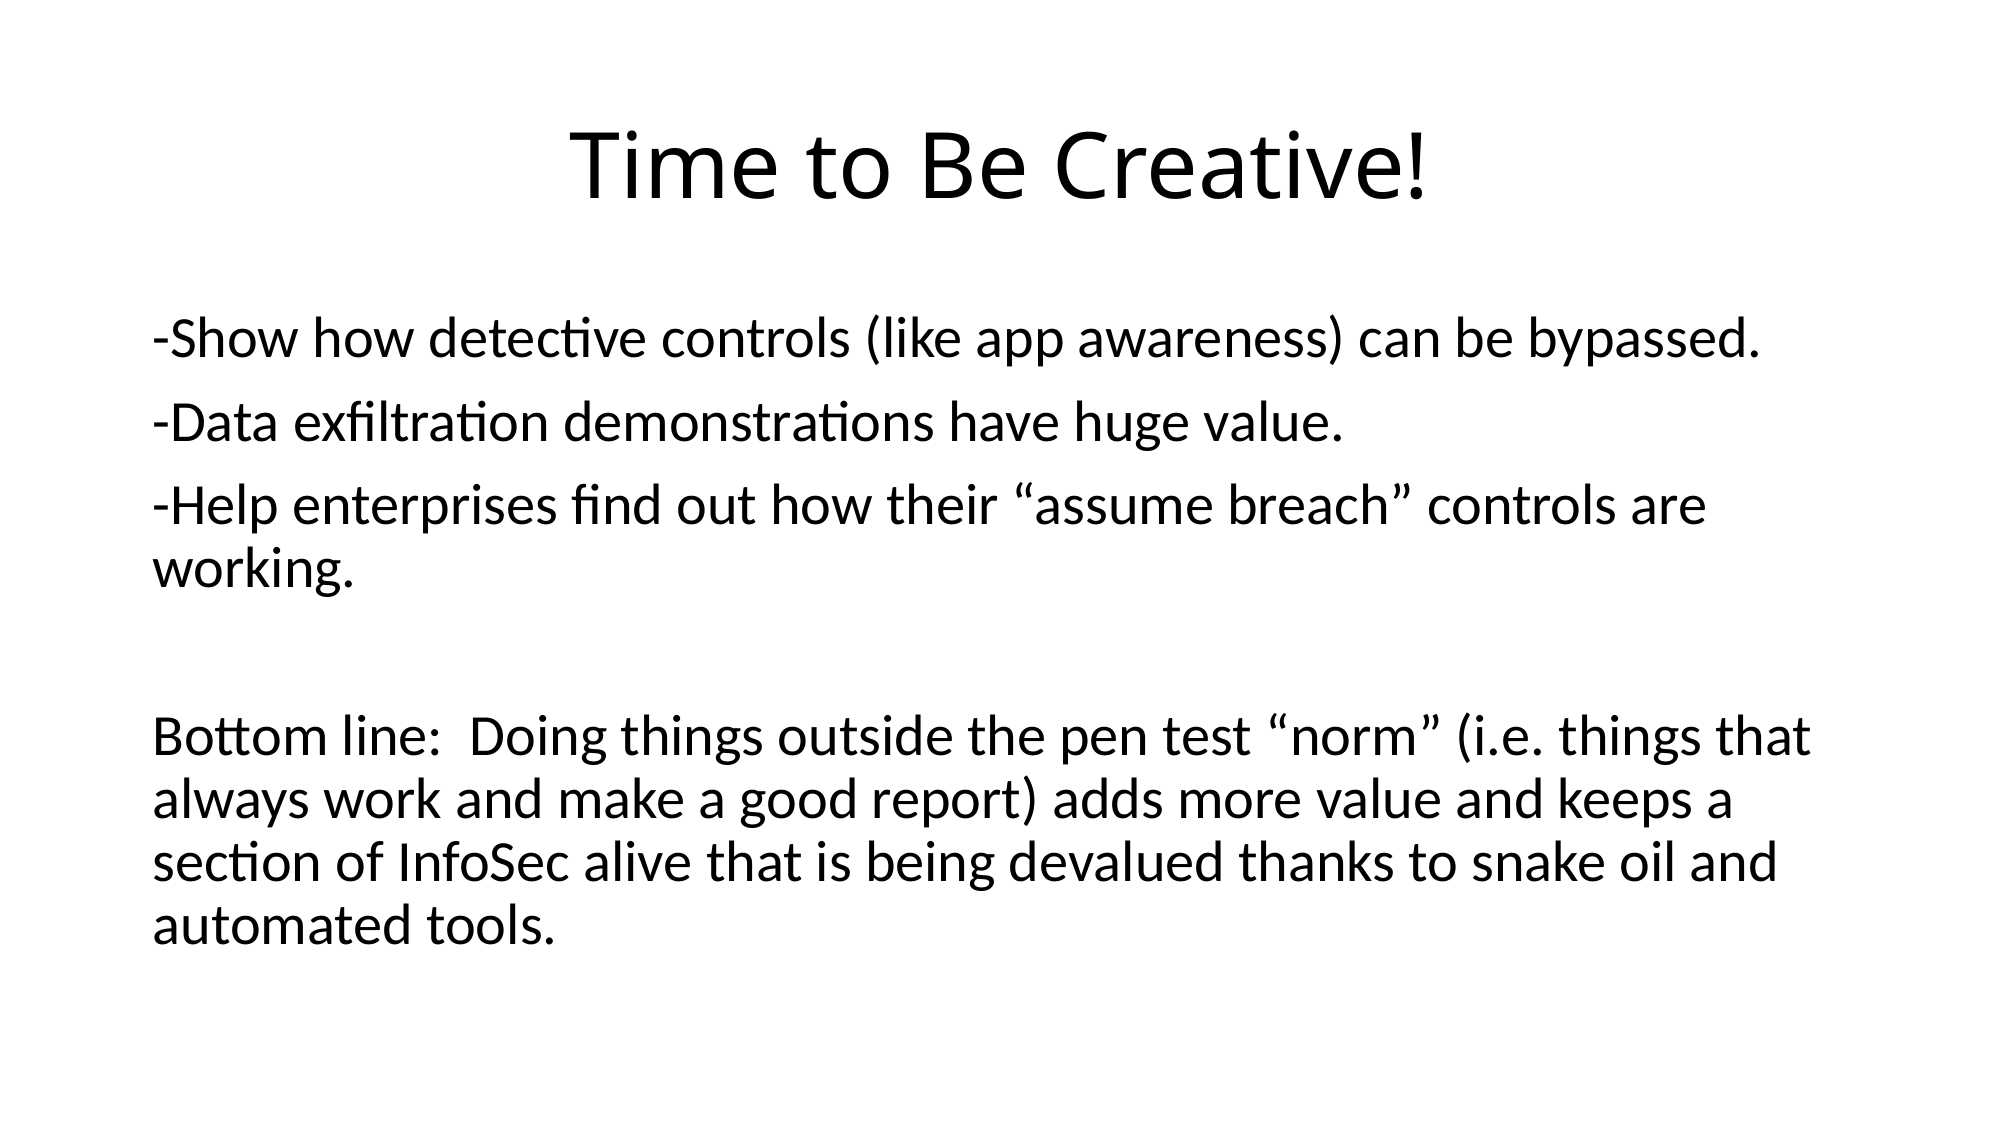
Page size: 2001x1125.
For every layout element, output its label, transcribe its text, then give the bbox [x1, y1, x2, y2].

title Time to Be Creative! [137, 59, 1863, 278]
list -Show how detective controls (like app awareness) can be bypassed. -Data exfiltration demonstrations have huge value. -Help enterprises find out how their “assume breach” controls are working. Bottom line: Doing things outside the pen test “norm” (i.e. things that always work and make a good report) adds more value and keeps a section of InfoSec alive that is being devalued thanks to snake oil and automated tools. [137, 299, 1863, 1014]
